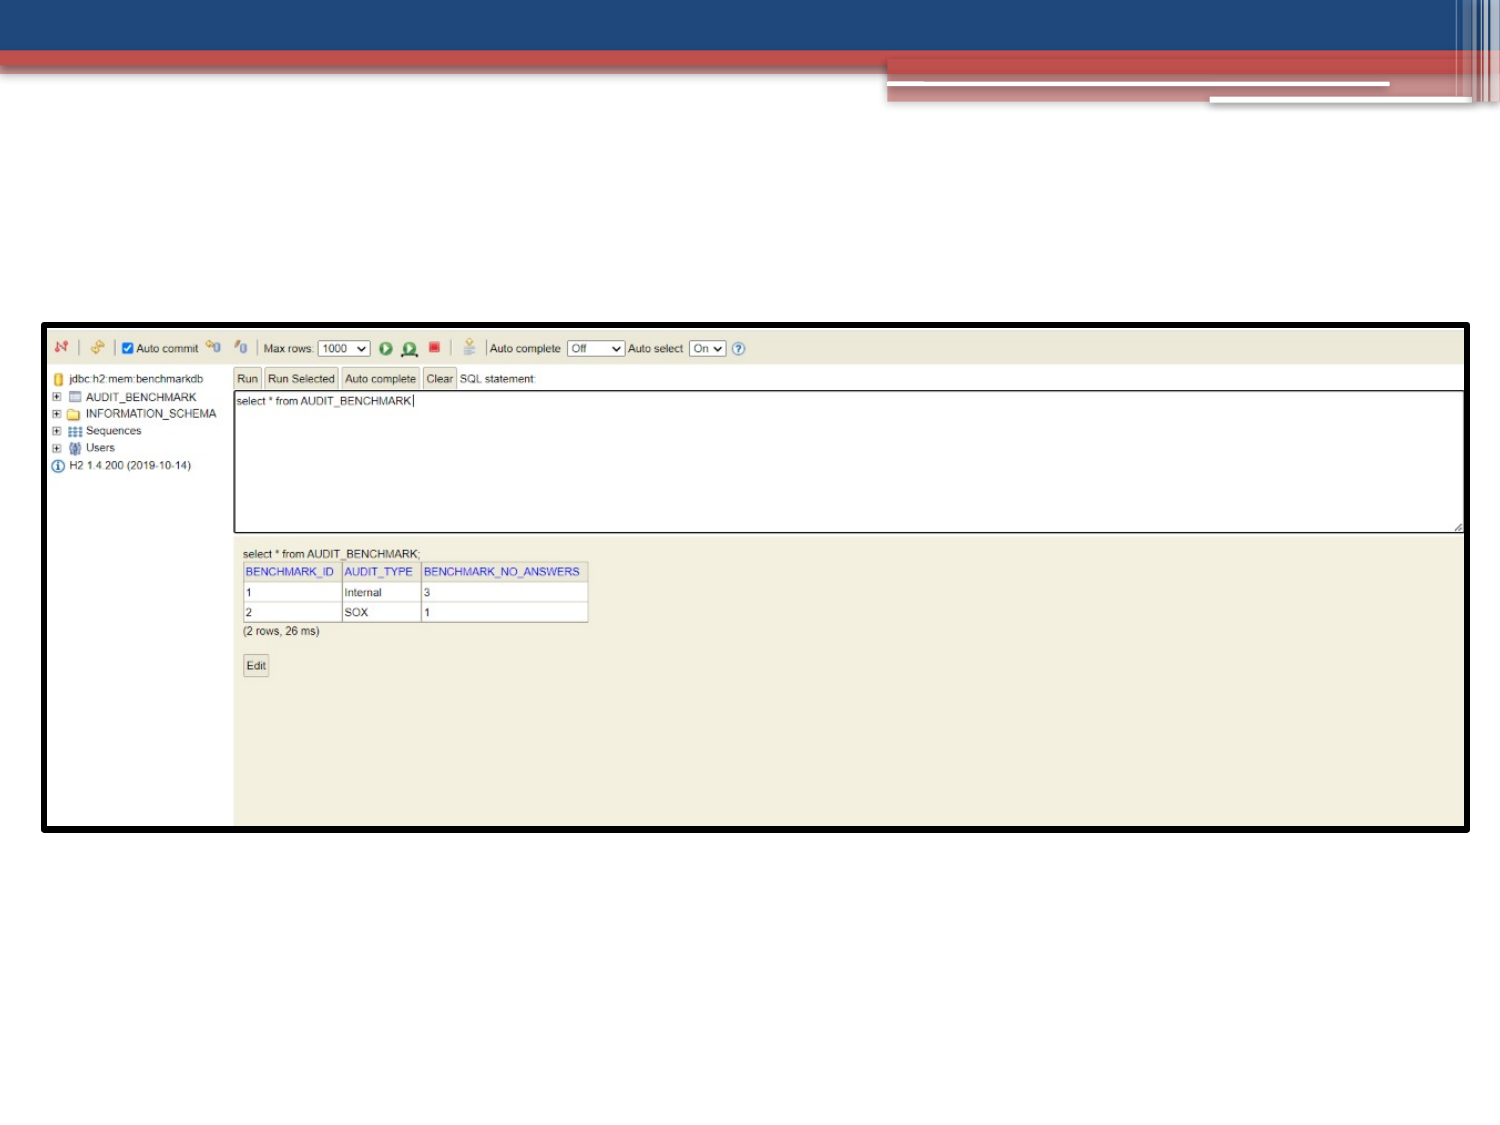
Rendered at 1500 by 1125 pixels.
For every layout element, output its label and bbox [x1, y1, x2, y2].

picture [46, 327, 1465, 827]
